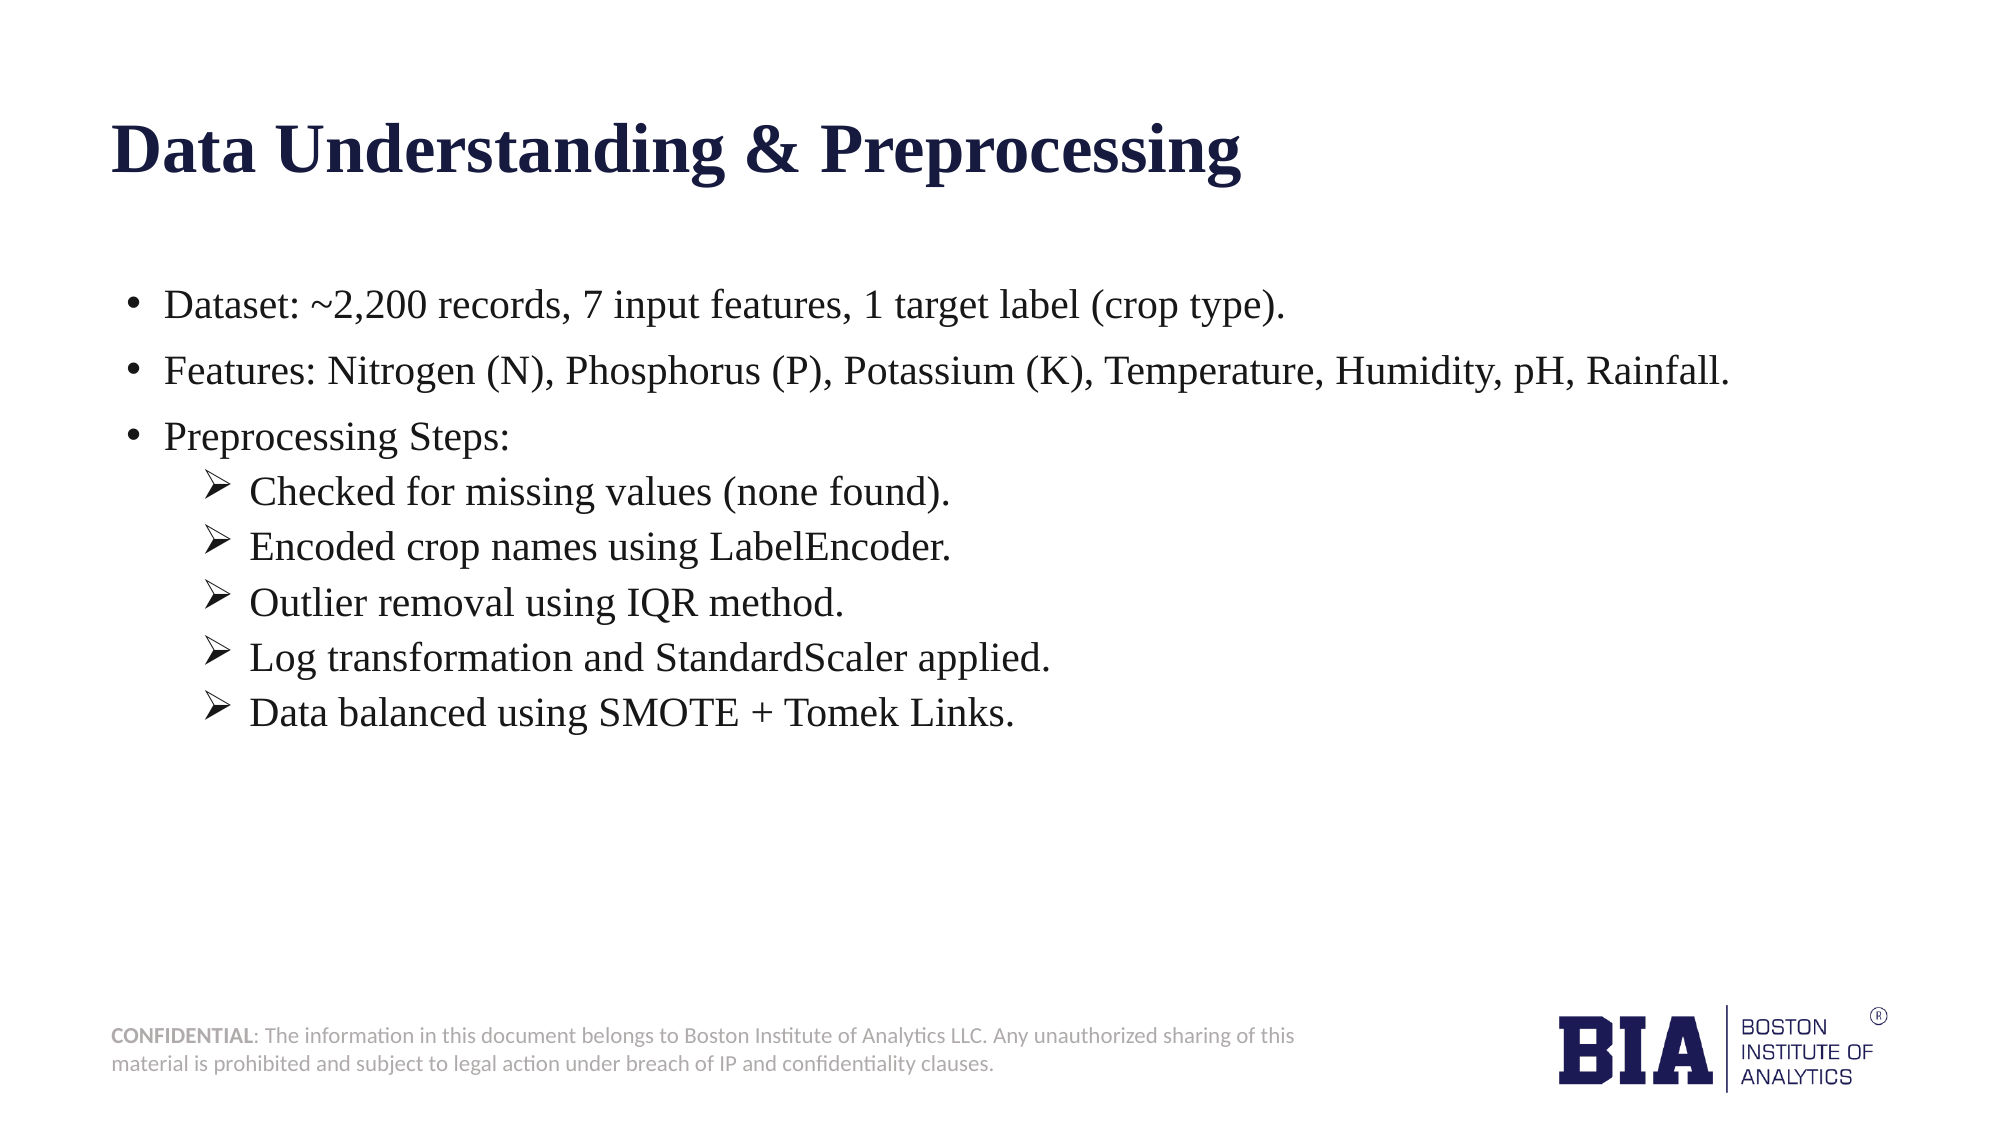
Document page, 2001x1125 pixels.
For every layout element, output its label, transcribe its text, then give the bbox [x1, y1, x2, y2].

list Dataset: ~2,200 records, 7 input features, 1 target label (crop type). Features: Nitrogen (N), Phosphorus (P), Potassium (K), Temperature, Humidity, pH, Rainfall. Preprocessing Steps: Checked for missing values (none found). Encoded crop names using LabelEncoder. Outlier removal using IQR method. Log transformation and StandardScaler applied. Data balanced using SMOTE + Tomek Links. [111, 274, 1889, 997]
picture [1557, 1003, 1889, 1094]
title Data Understanding & Preprocessing [111, 99, 1889, 200]
